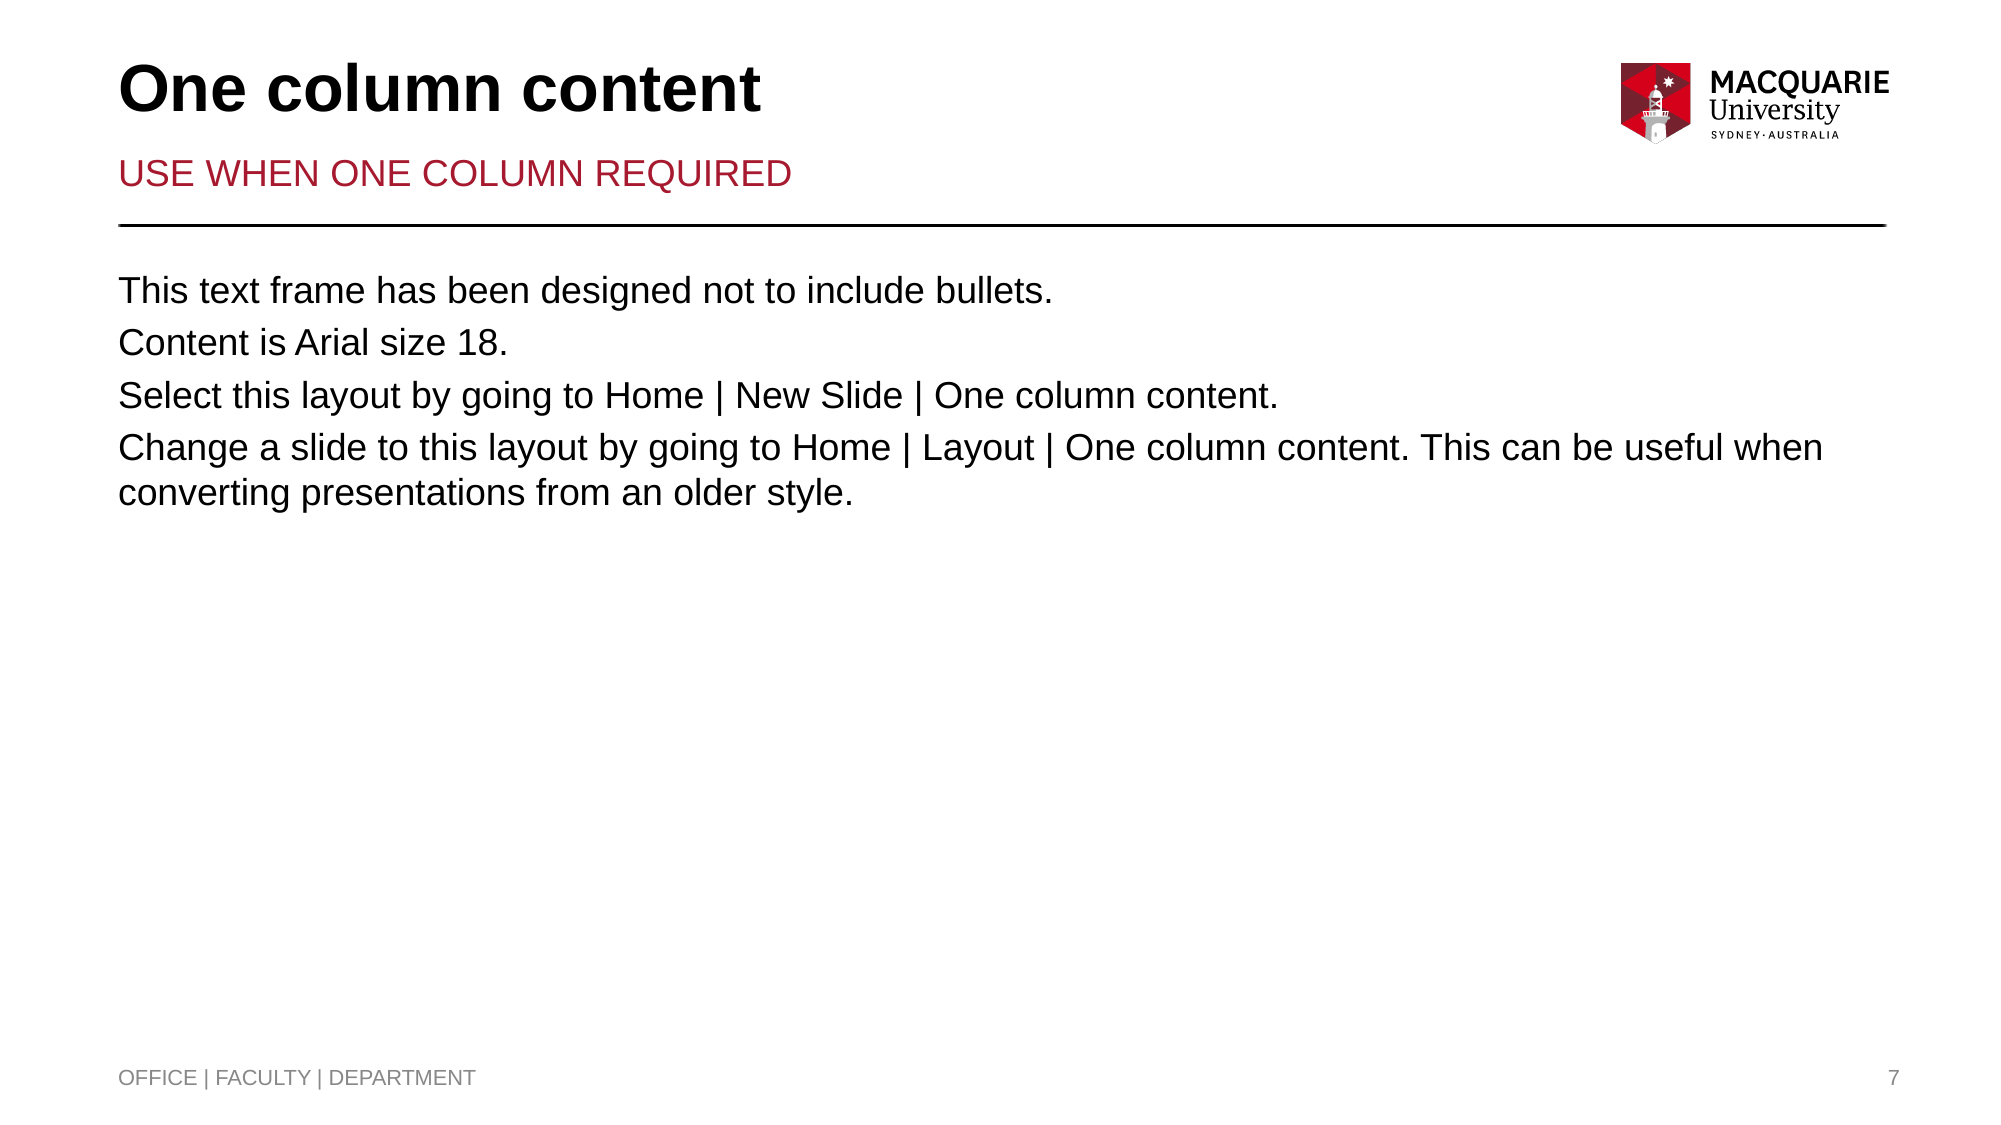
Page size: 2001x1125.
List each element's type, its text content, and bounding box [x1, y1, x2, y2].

picture [1586, 35, 1922, 168]
list USE WHEN ONE COLUMN REQUIRED [118, 149, 1520, 228]
list This text frame has been designed not to include bullets. Content is Arial size 18. Select this layout by going to Home | New Slide | One column content. Change a slide to this layout by going to Home | Layout | One column content. This can be useful when converting presentations from an older style. [118, 265, 1890, 1009]
title One column content [118, 45, 1506, 149]
footer OFFICE | FACULTY | DEPARTMENT [118, 1046, 989, 1107]
slide_number ‹#› [1433, 1046, 1900, 1107]
